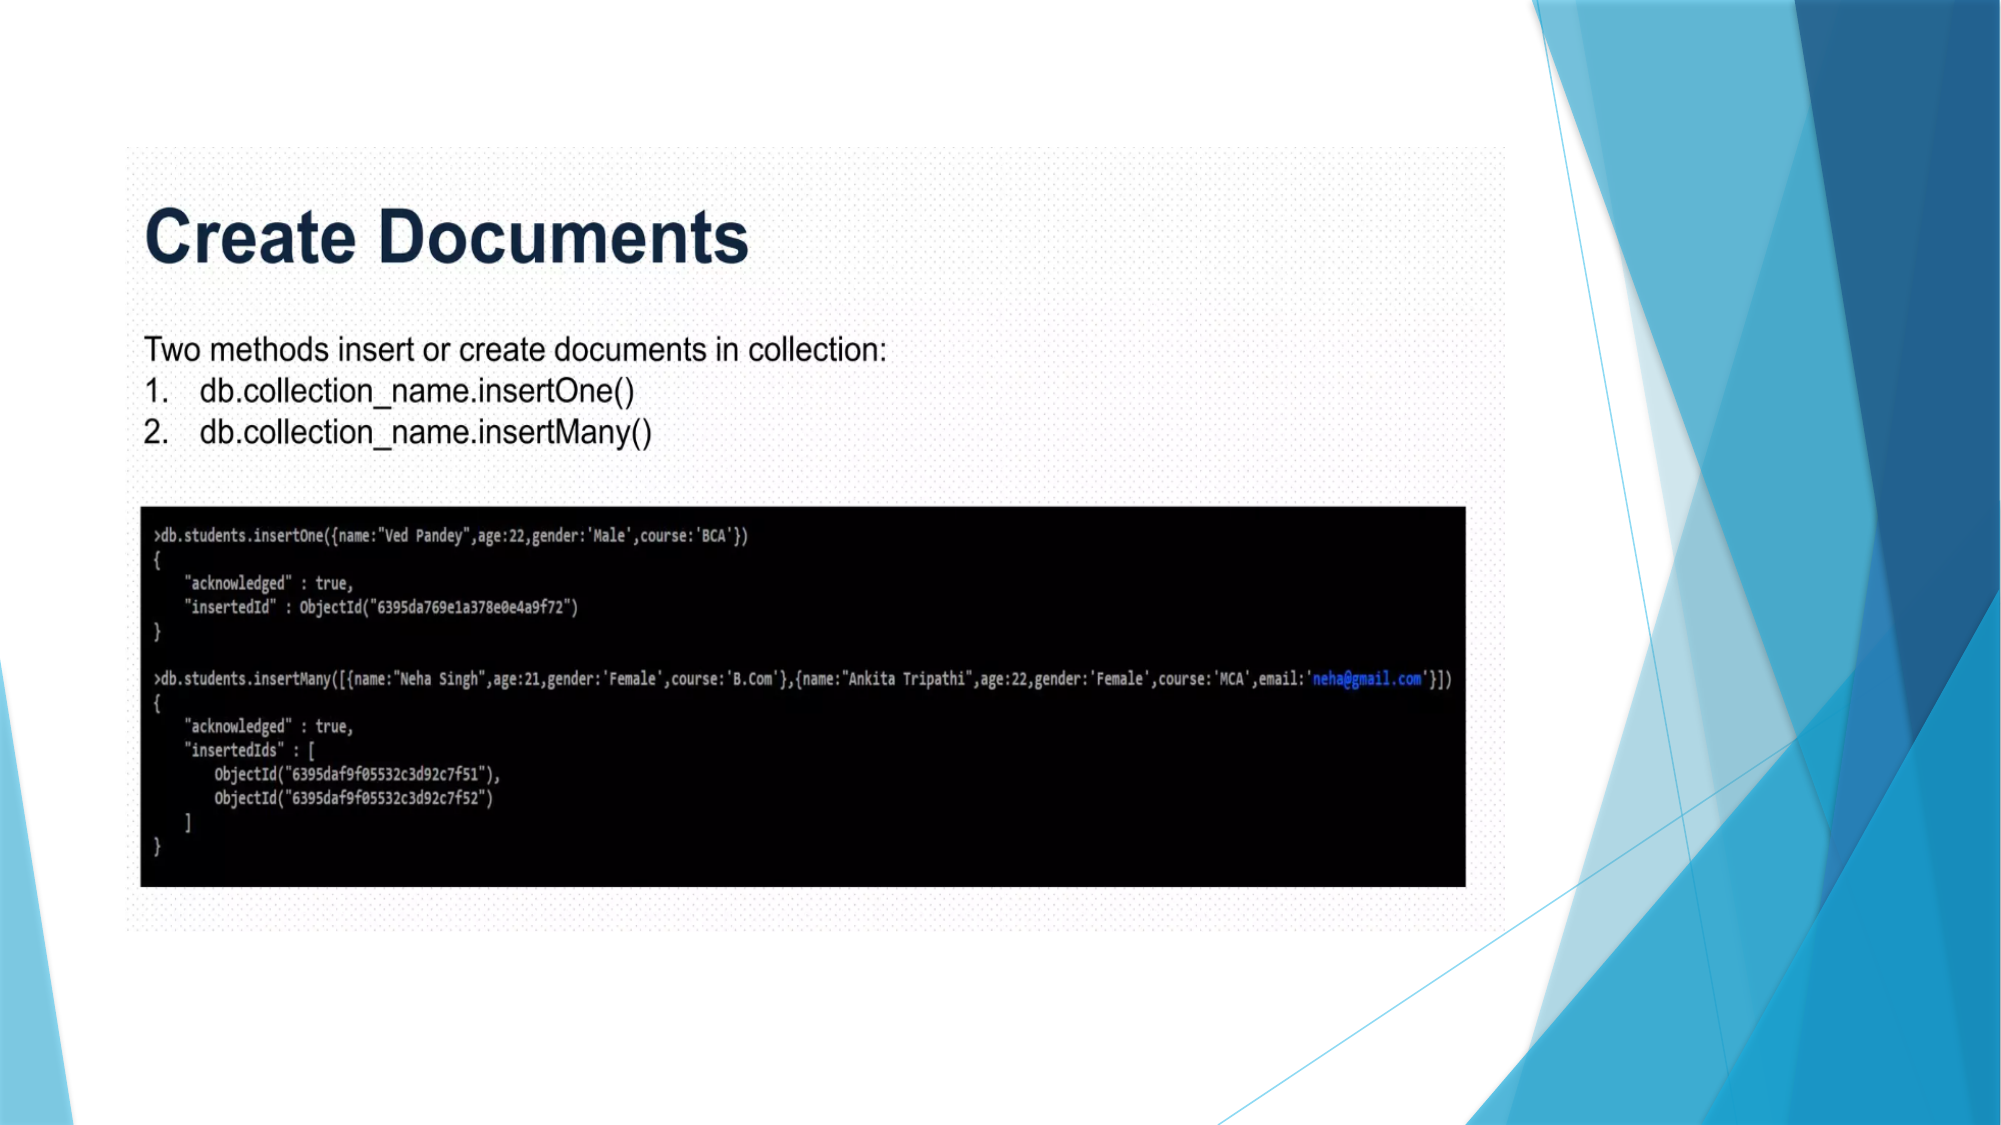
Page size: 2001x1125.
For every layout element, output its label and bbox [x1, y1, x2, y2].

list [125, 147, 1506, 933]
